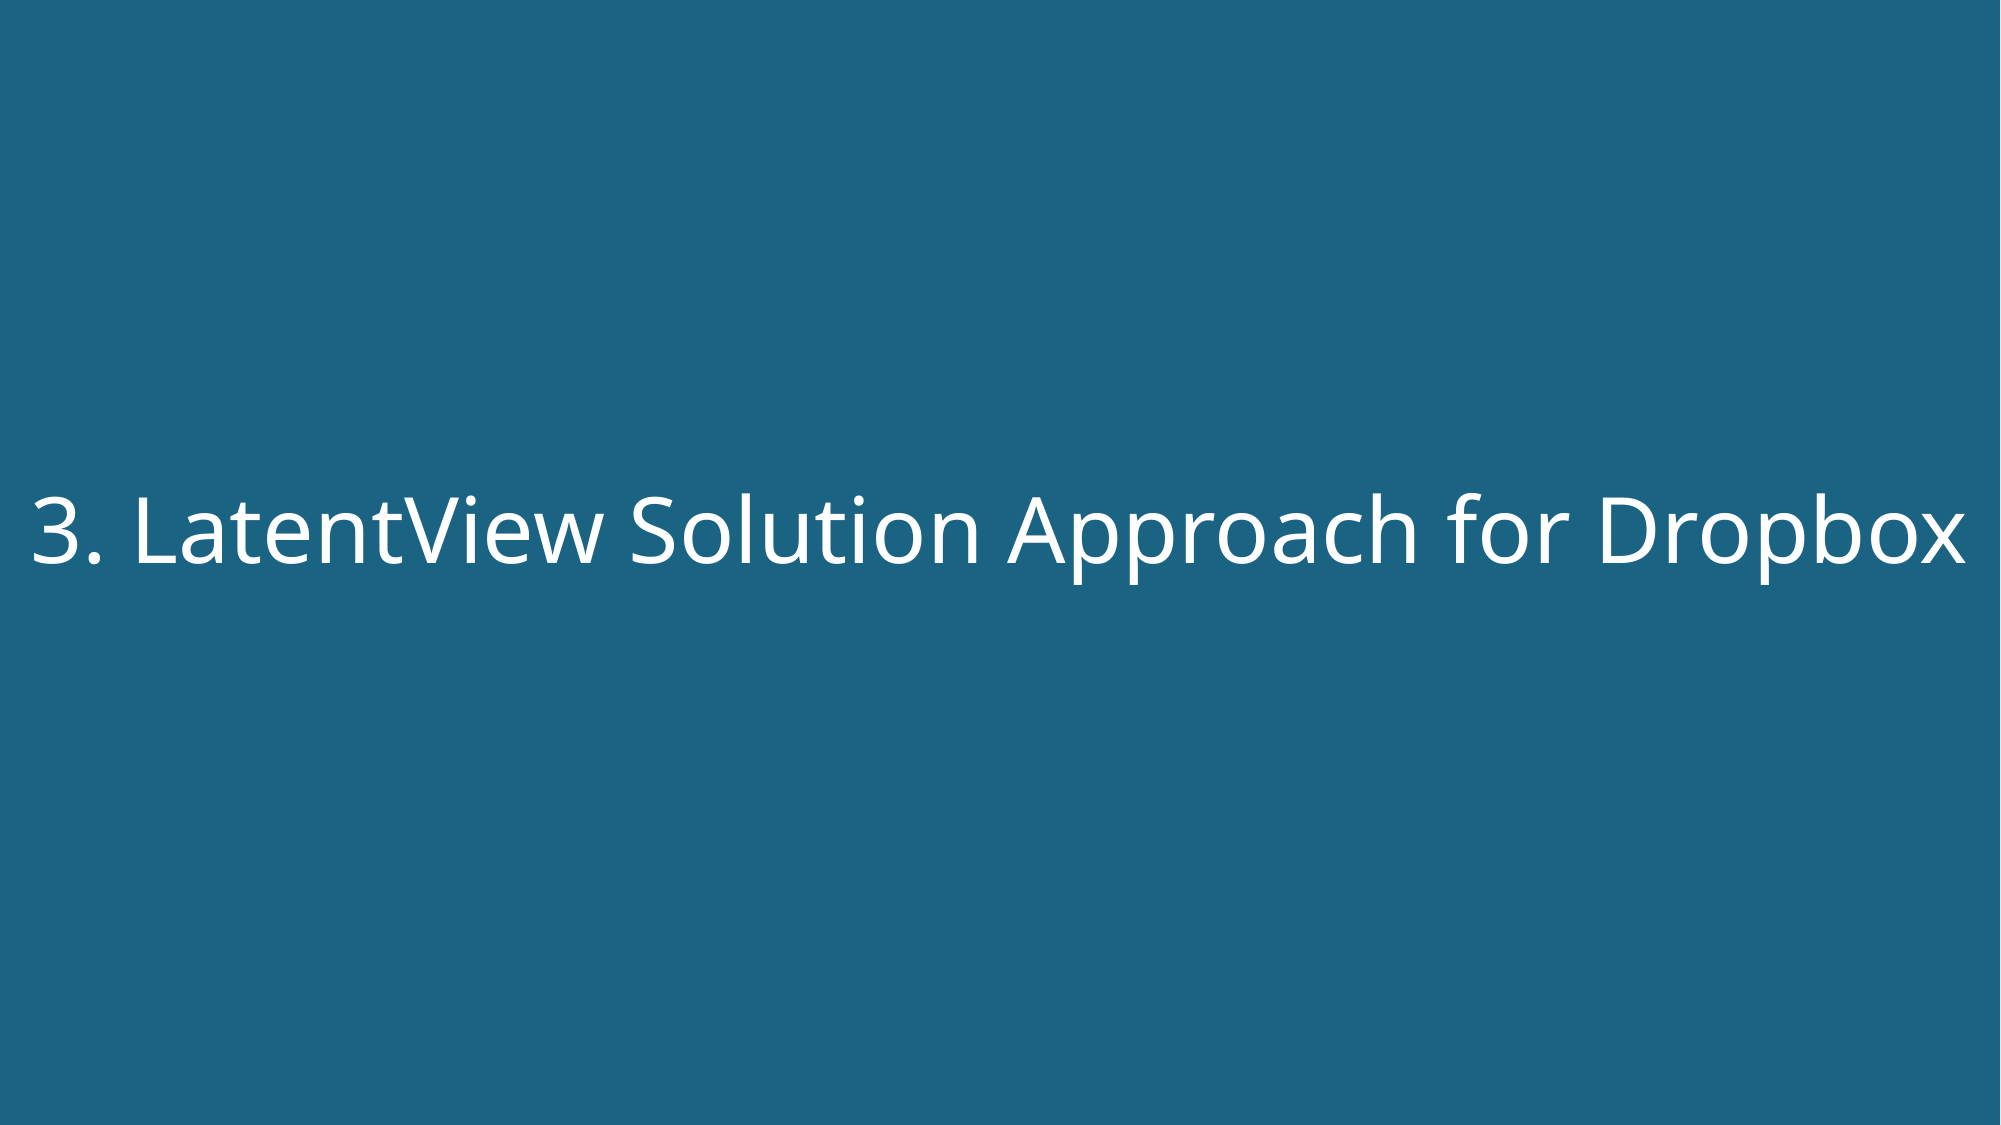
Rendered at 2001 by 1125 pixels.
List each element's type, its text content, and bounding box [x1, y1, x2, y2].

text_box 3. LatentView Solution Approach for Dropbox [0, 464, 2000, 589]
